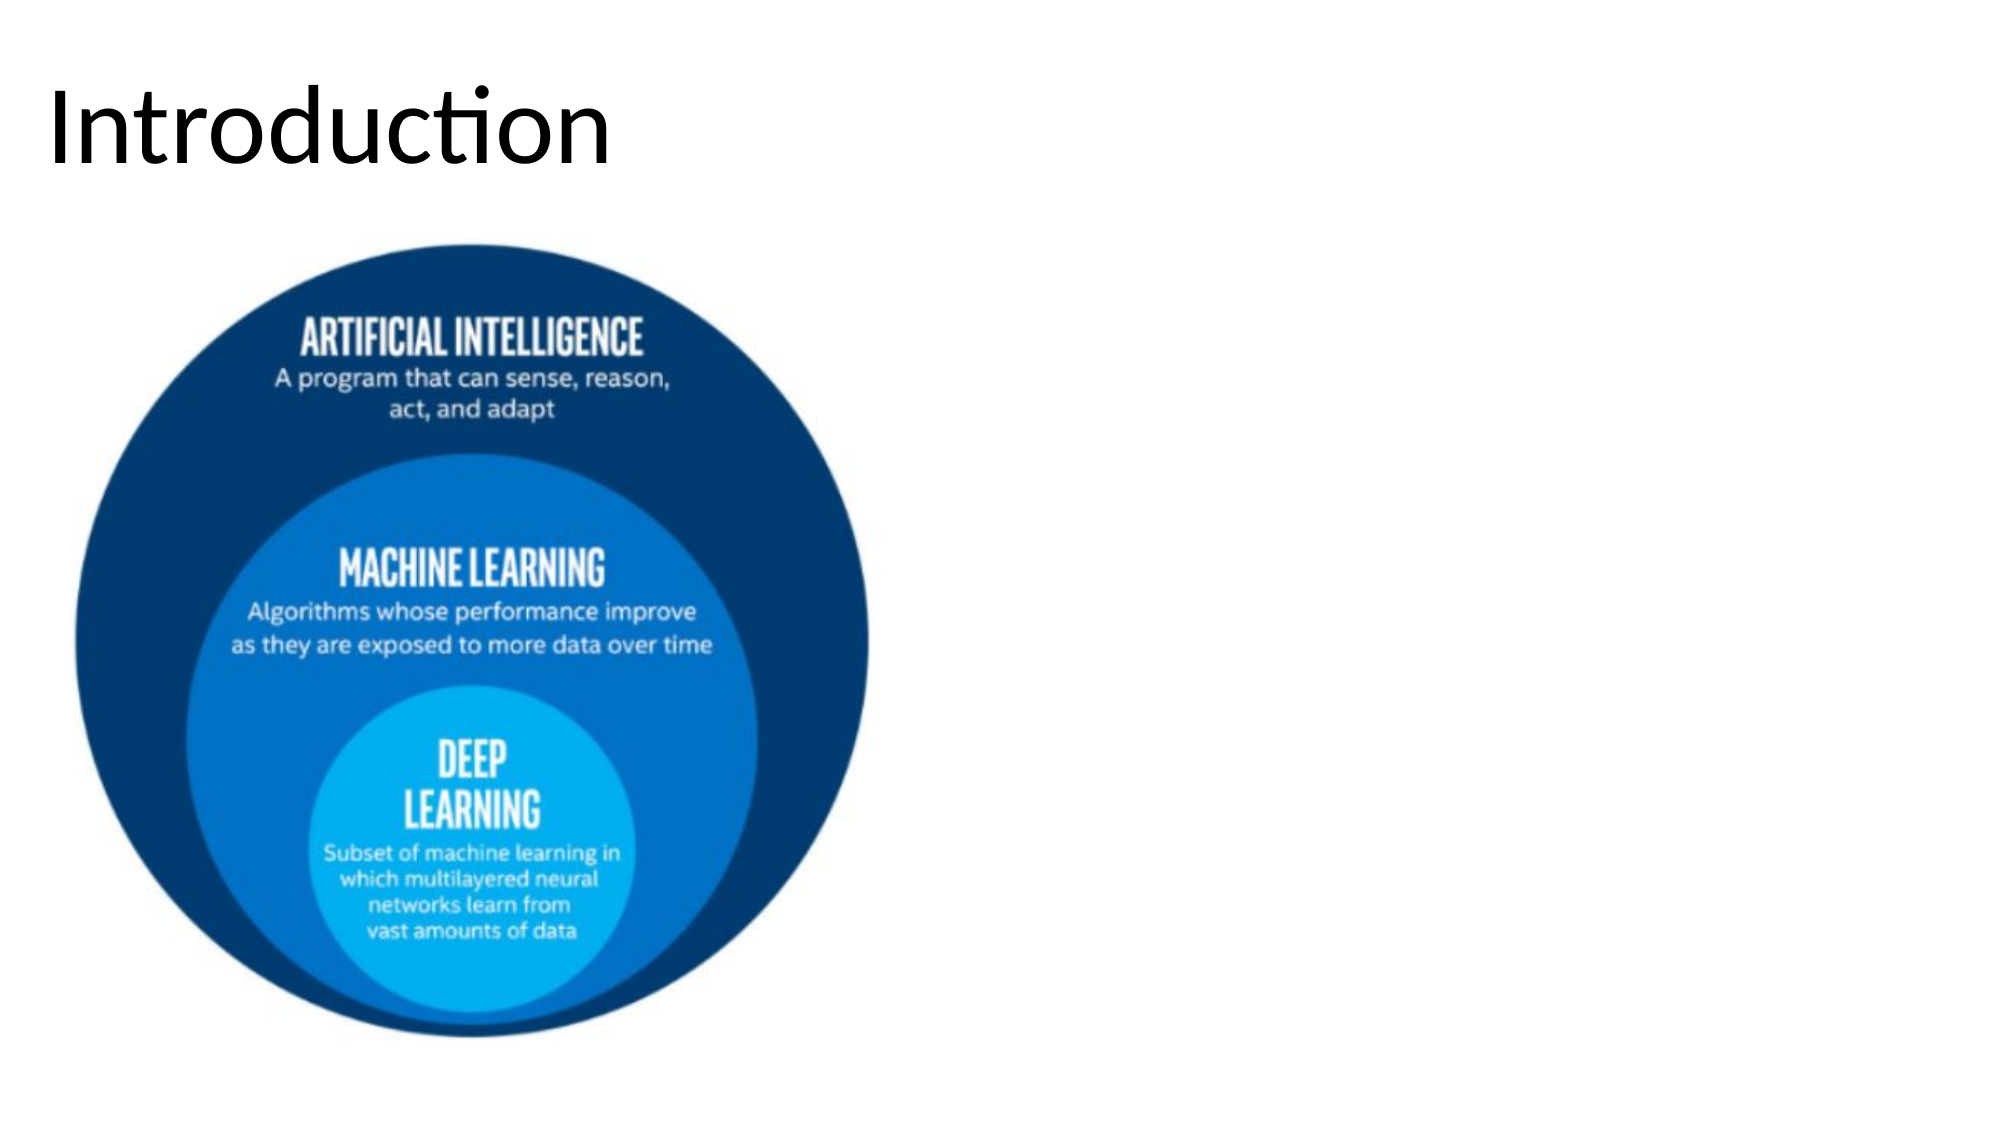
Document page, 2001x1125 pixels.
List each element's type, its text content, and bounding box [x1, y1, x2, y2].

picture [70, 231, 899, 1059]
text_box Introduction [31, 43, 1566, 194]
